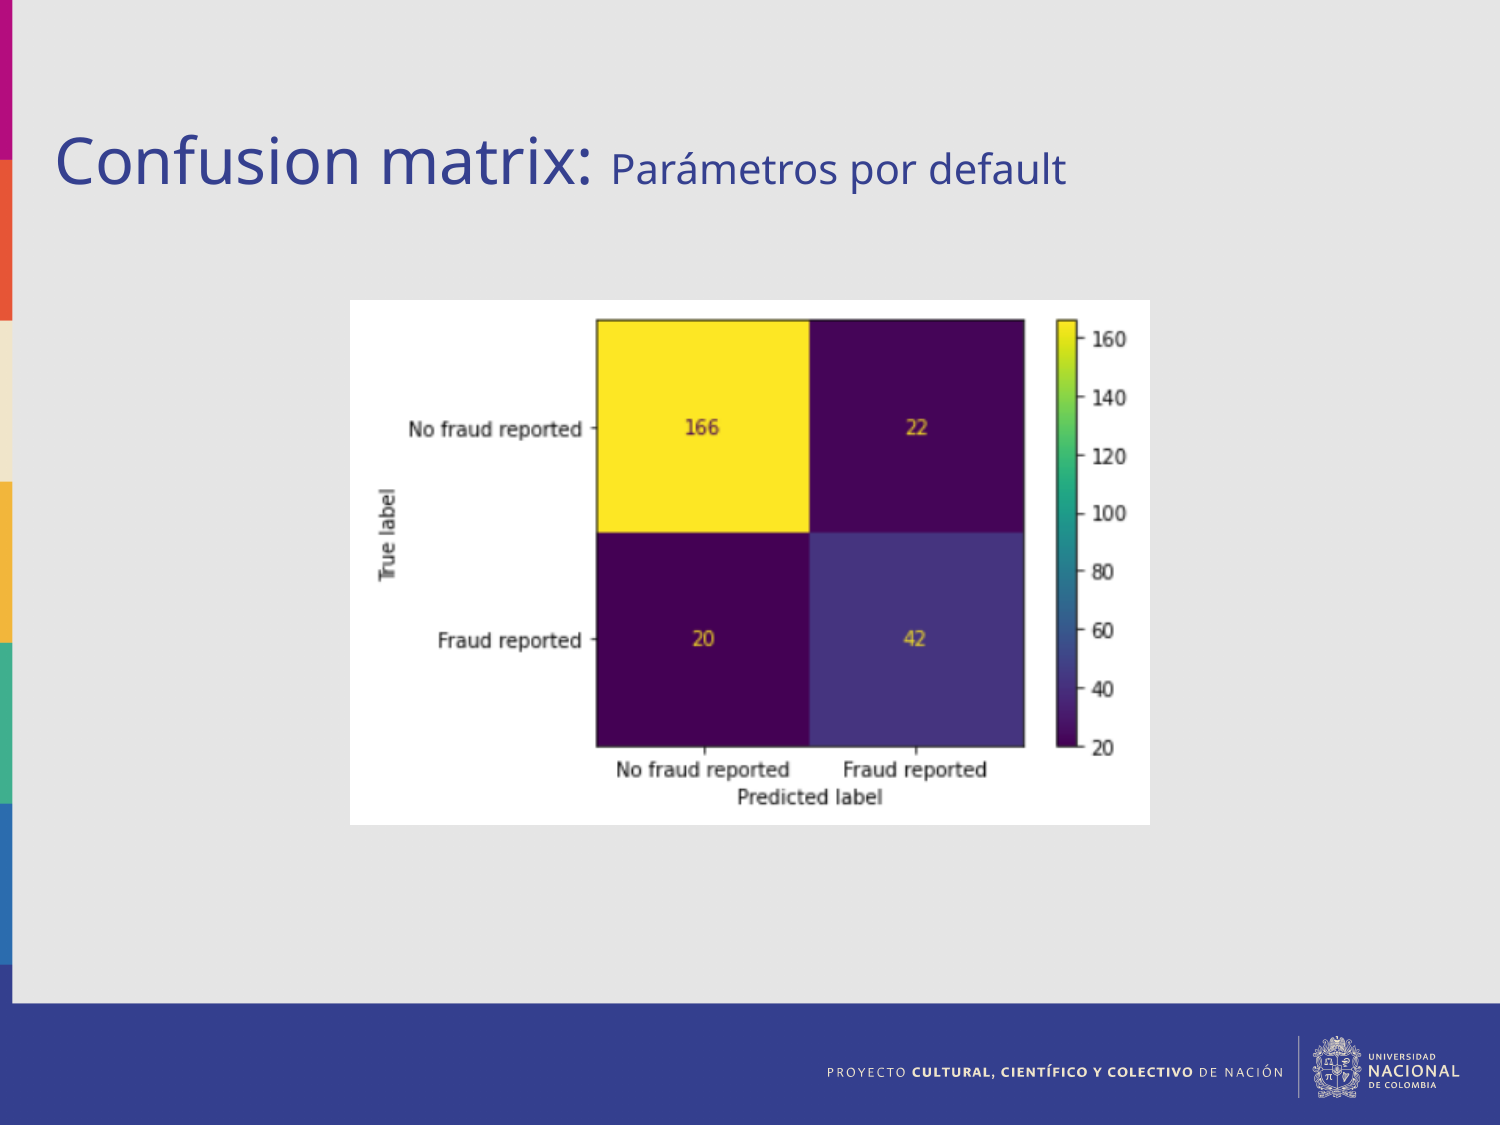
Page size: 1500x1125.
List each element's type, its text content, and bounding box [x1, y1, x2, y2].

picture [0, 0, 1500, 1125]
title Confusion matrix: Parámetros por default [39, 68, 1467, 250]
